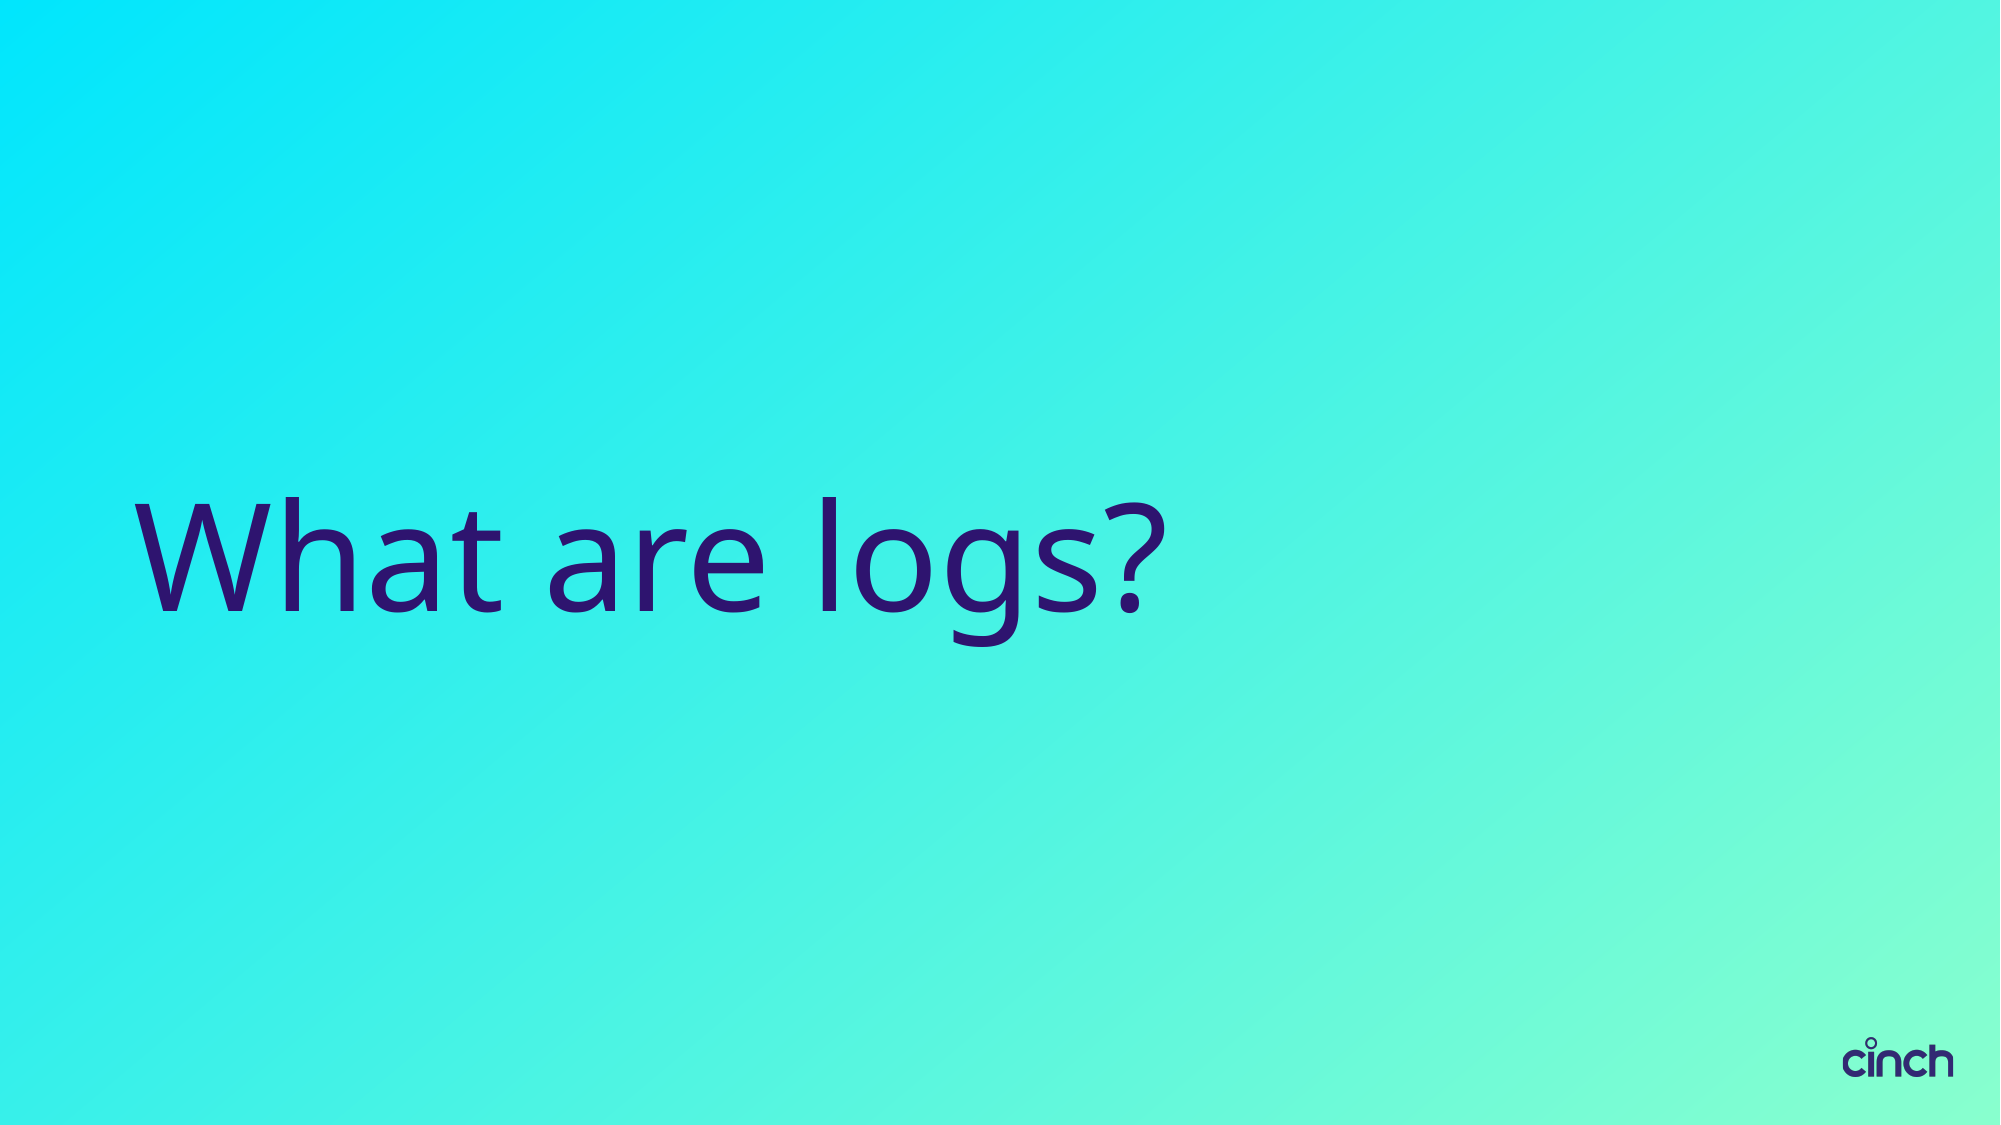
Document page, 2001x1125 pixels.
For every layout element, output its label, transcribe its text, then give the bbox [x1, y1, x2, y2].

text_box [158, 249, 1892, 926]
title What are logs? [133, 224, 1867, 901]
